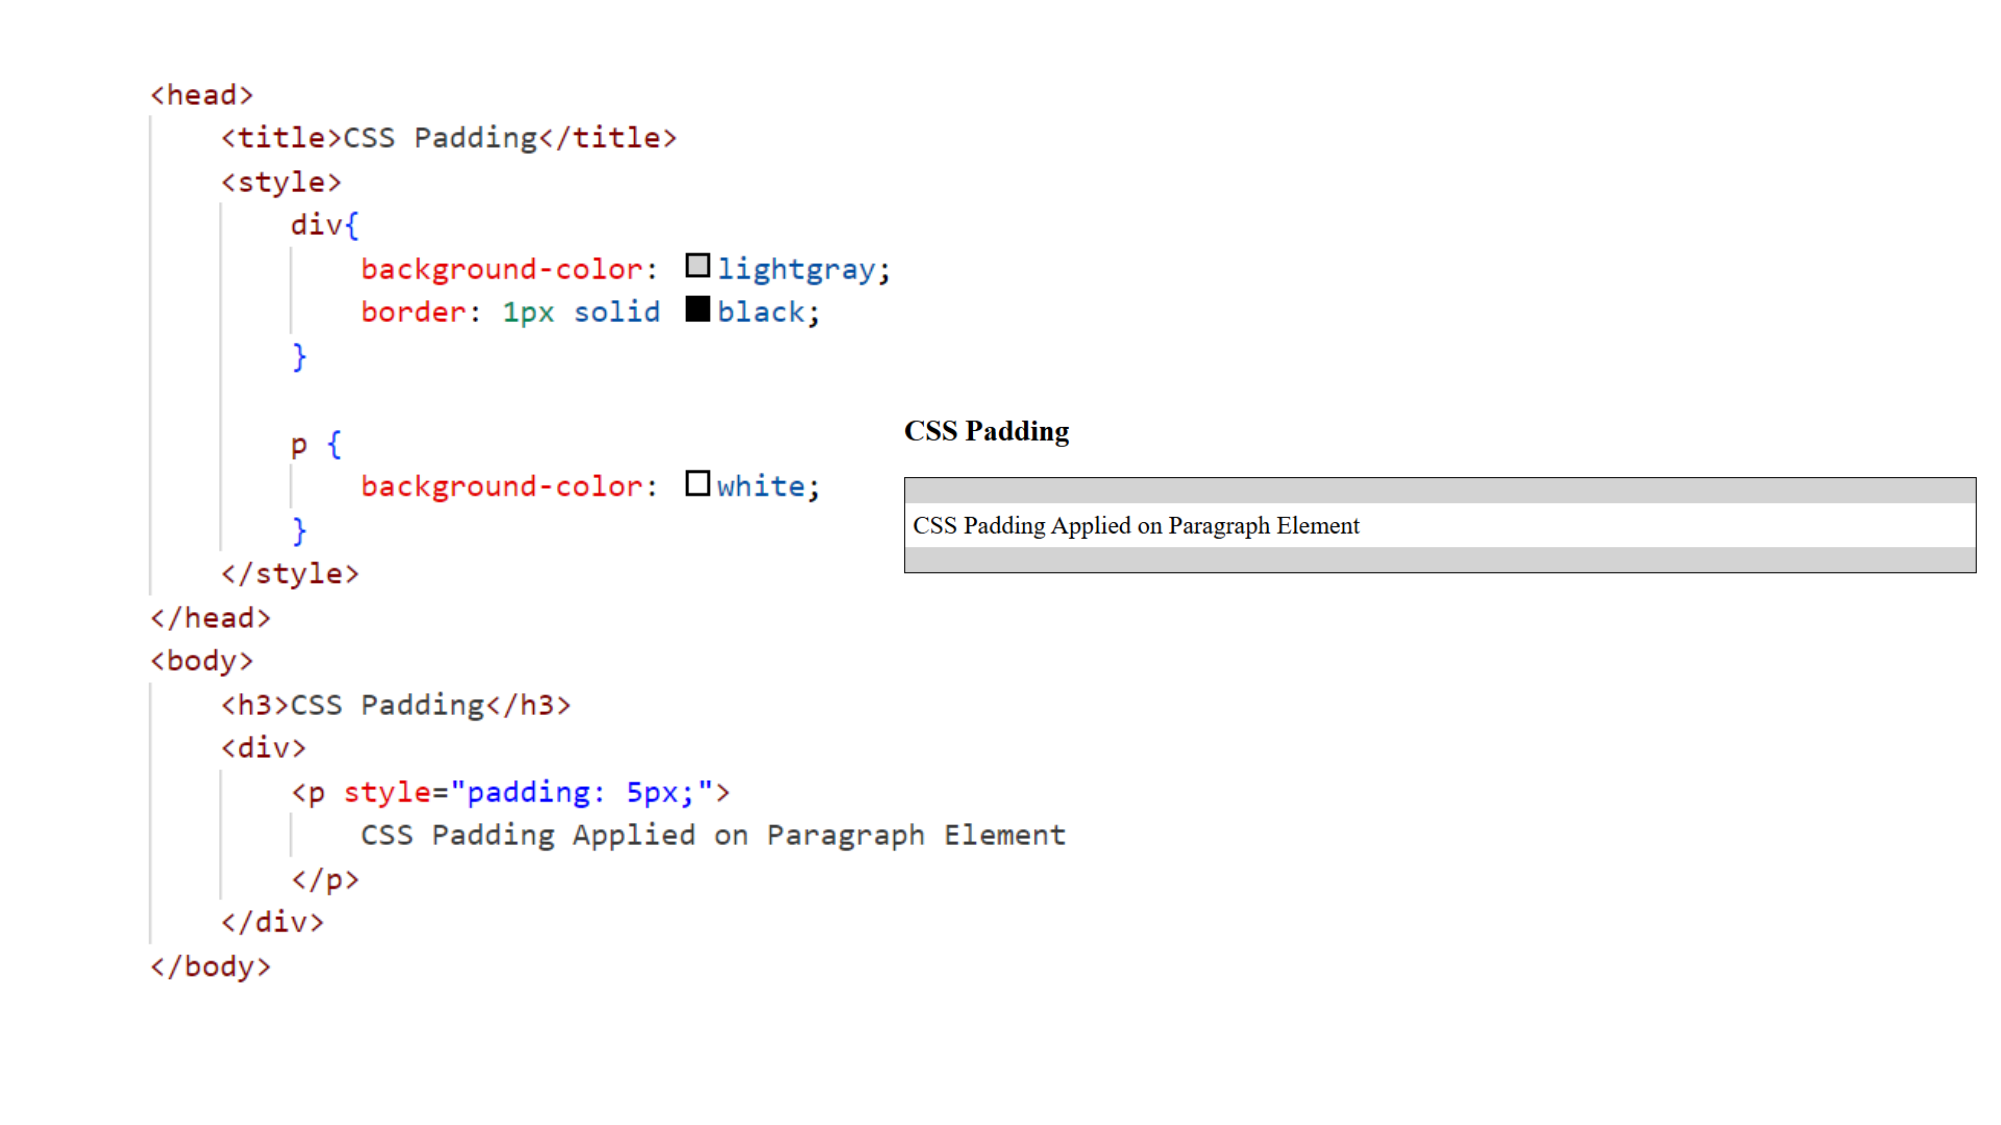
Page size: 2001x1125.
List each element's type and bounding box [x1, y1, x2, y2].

picture [137, 59, 1982, 1004]
